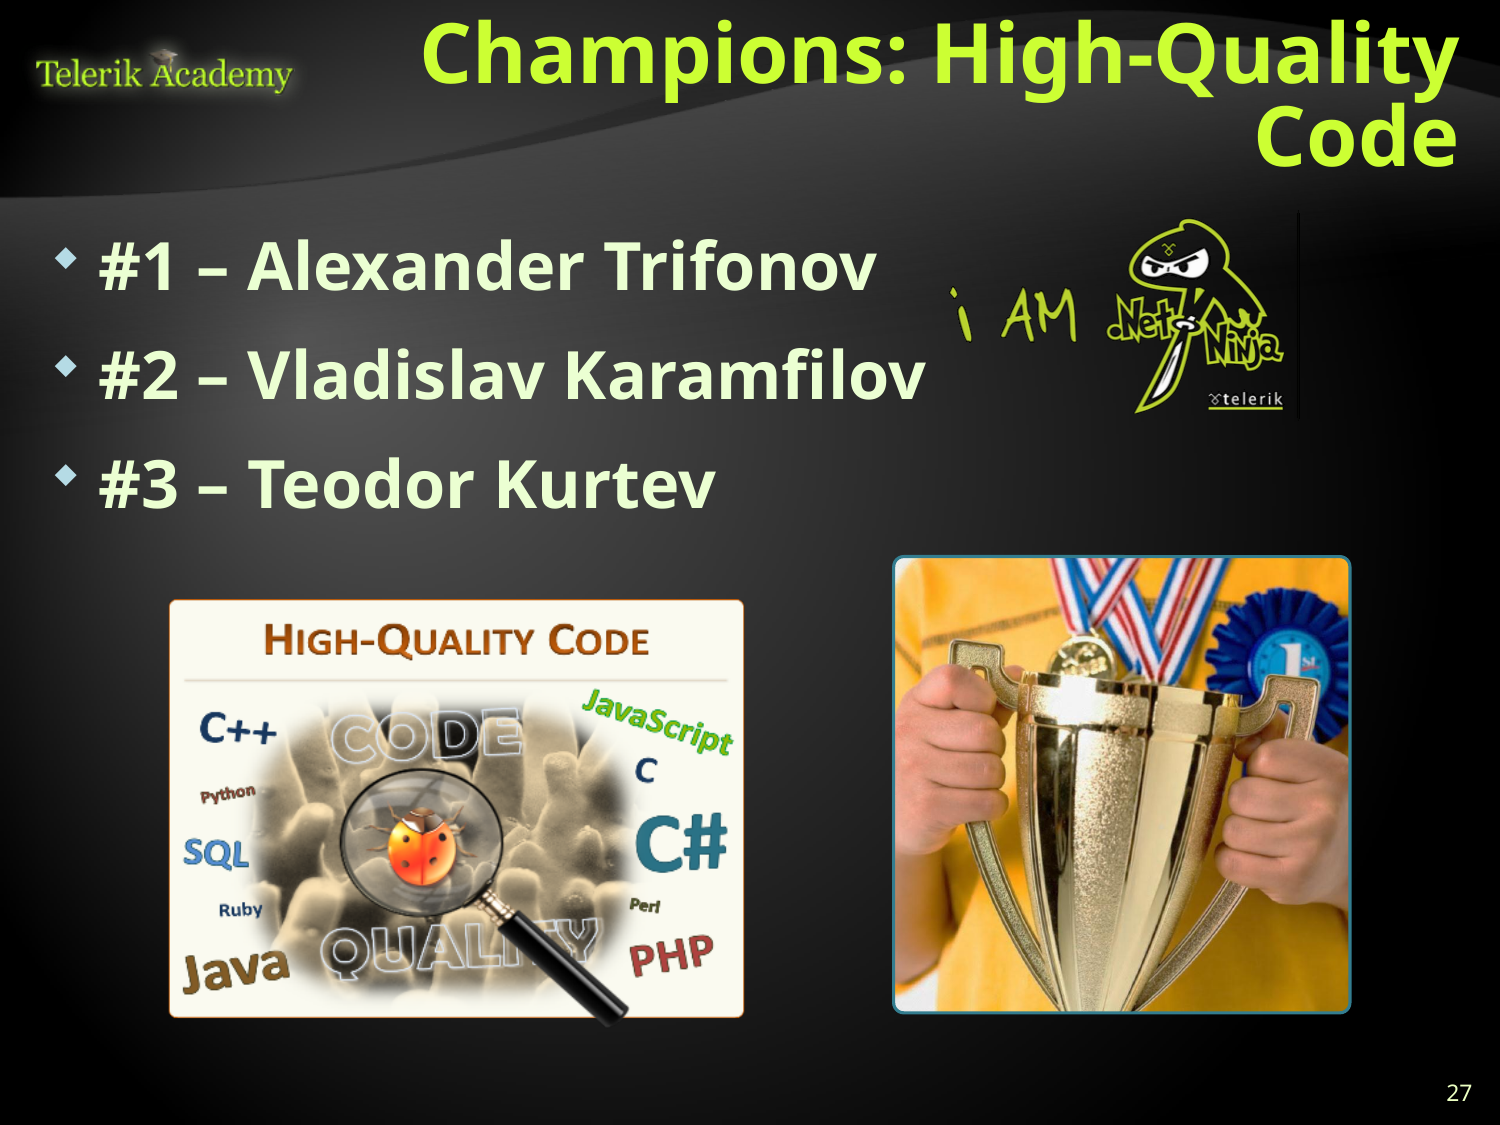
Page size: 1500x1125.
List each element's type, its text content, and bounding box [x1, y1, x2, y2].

slide_number 27 [1412, 1074, 1488, 1113]
list #1 – Alexander Trifonov #2 – Vladislav Karamfilov #3 – Teodor Kurtev [37, 212, 1463, 1100]
picture [0, 0, 1500, 1125]
title Champions: High-Quality Code [312, 24, 1475, 175]
